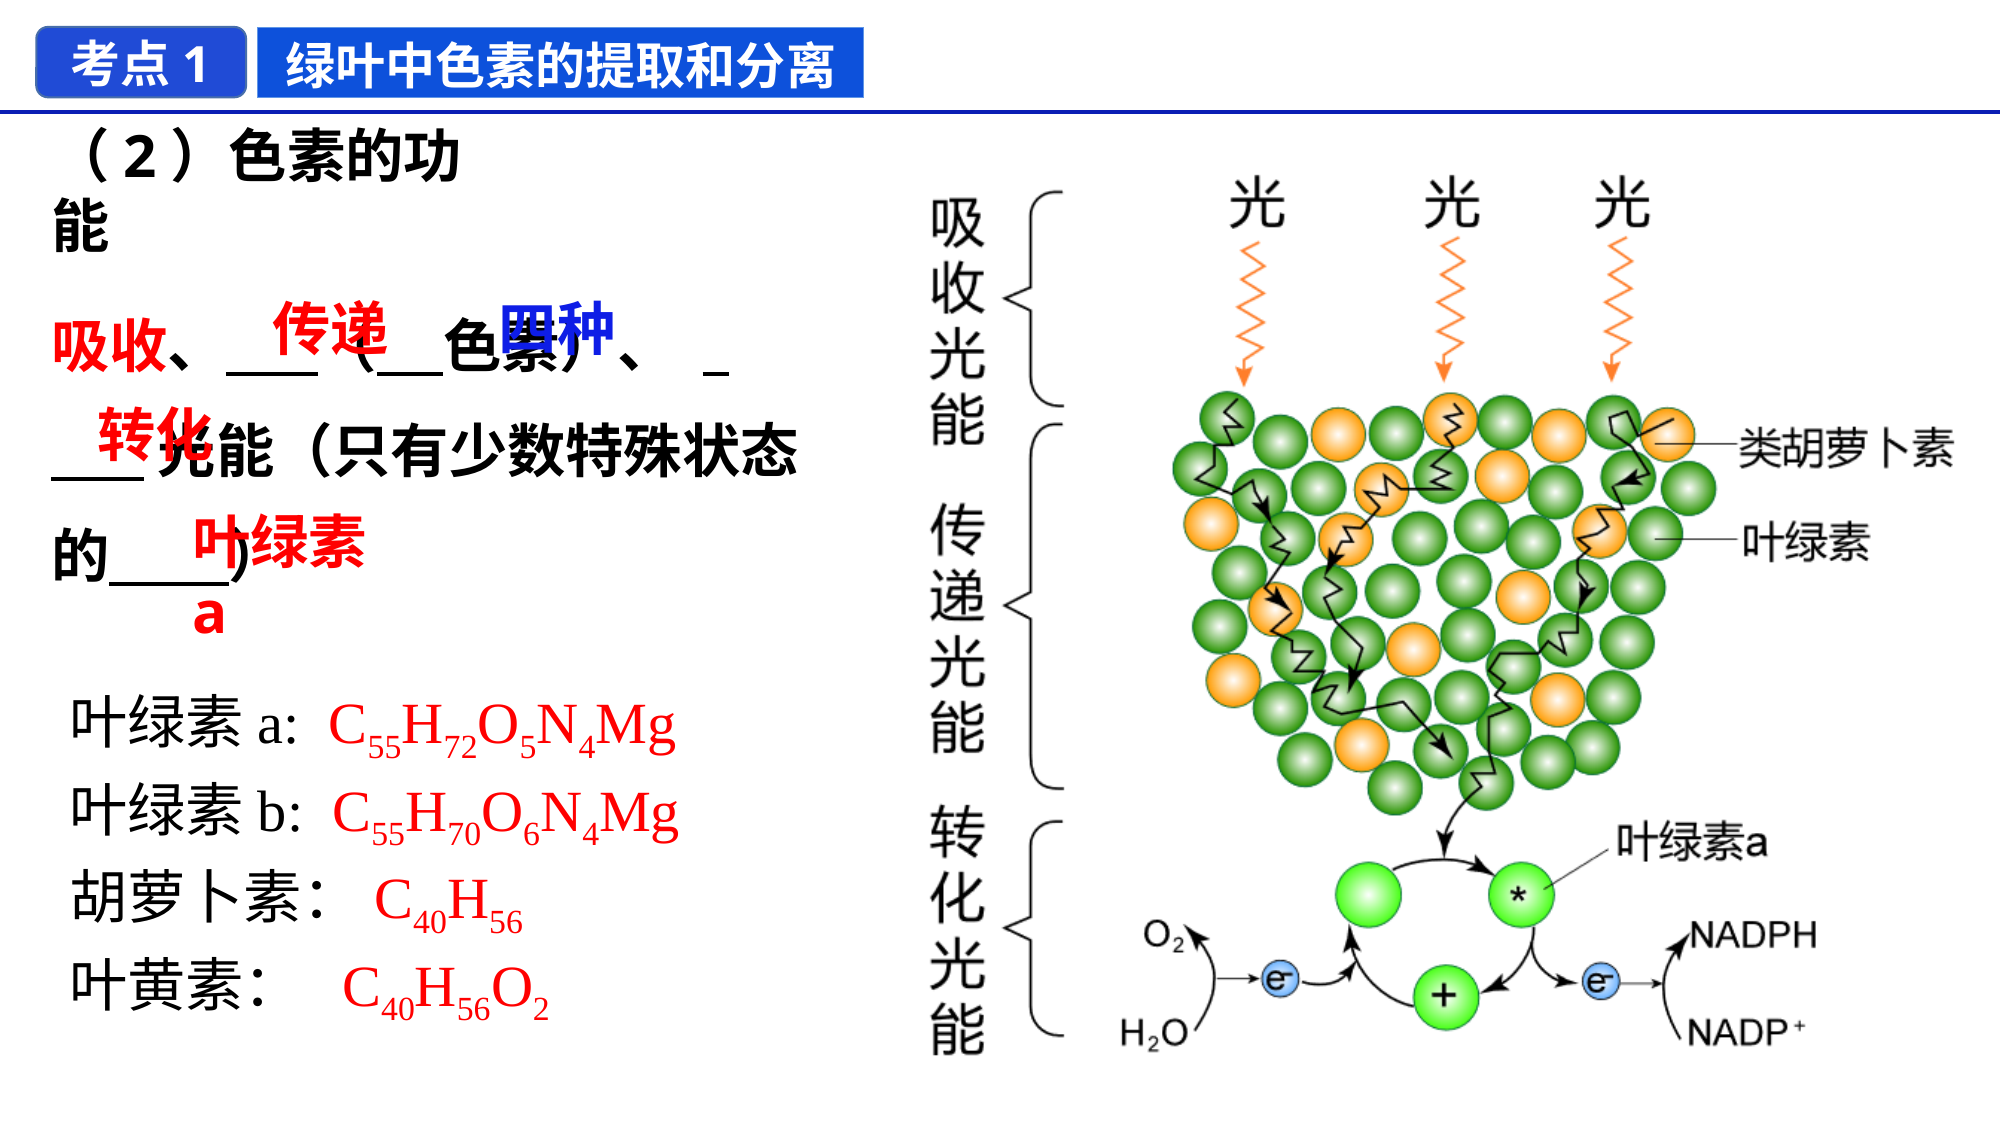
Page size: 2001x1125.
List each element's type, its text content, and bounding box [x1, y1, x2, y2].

text_box 吸收、 （ 色素）、 光能（只有少数特殊状态的 ） [36, 267, 865, 597]
text_box 传递 [257, 284, 458, 370]
text_box 转化 [82, 390, 246, 476]
text_box 四种 [484, 284, 658, 370]
text_box 叶绿素a: C55H72O5N4Mg 叶绿素b: C55H70O6N4Mg 胡萝卜素：C40H56 叶黄素： C40H56O2 [54, 669, 756, 1035]
text_box 叶绿素a [177, 498, 417, 653]
picture [905, 147, 1991, 1112]
text_box （2）色素的功能 [36, 114, 514, 267]
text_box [0, 26, 2000, 112]
